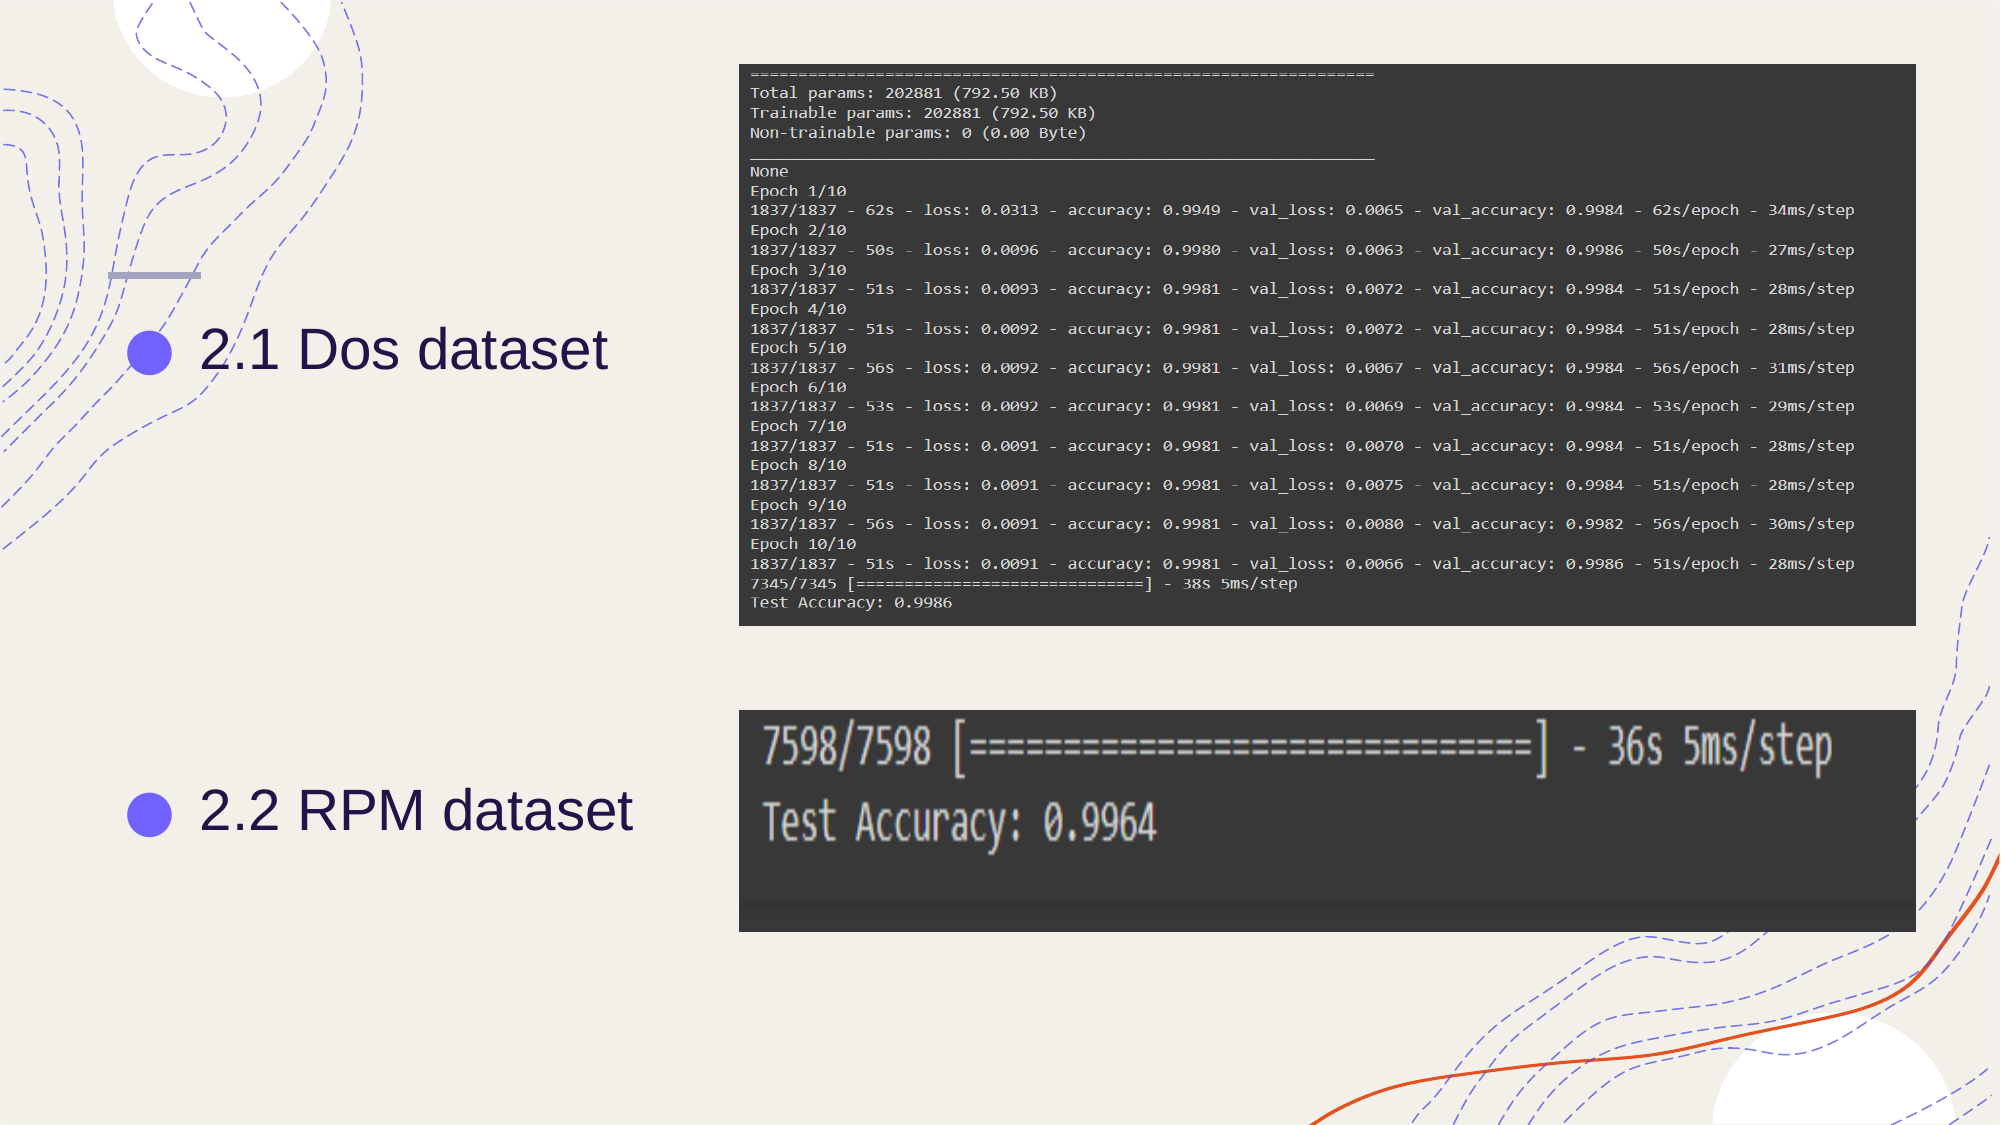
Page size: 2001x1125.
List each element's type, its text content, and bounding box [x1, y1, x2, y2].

list 2.1 Dos dataset 2.2 RPM dataset [84, 64, 1916, 1000]
picture [739, 64, 1916, 626]
picture [739, 710, 1916, 932]
